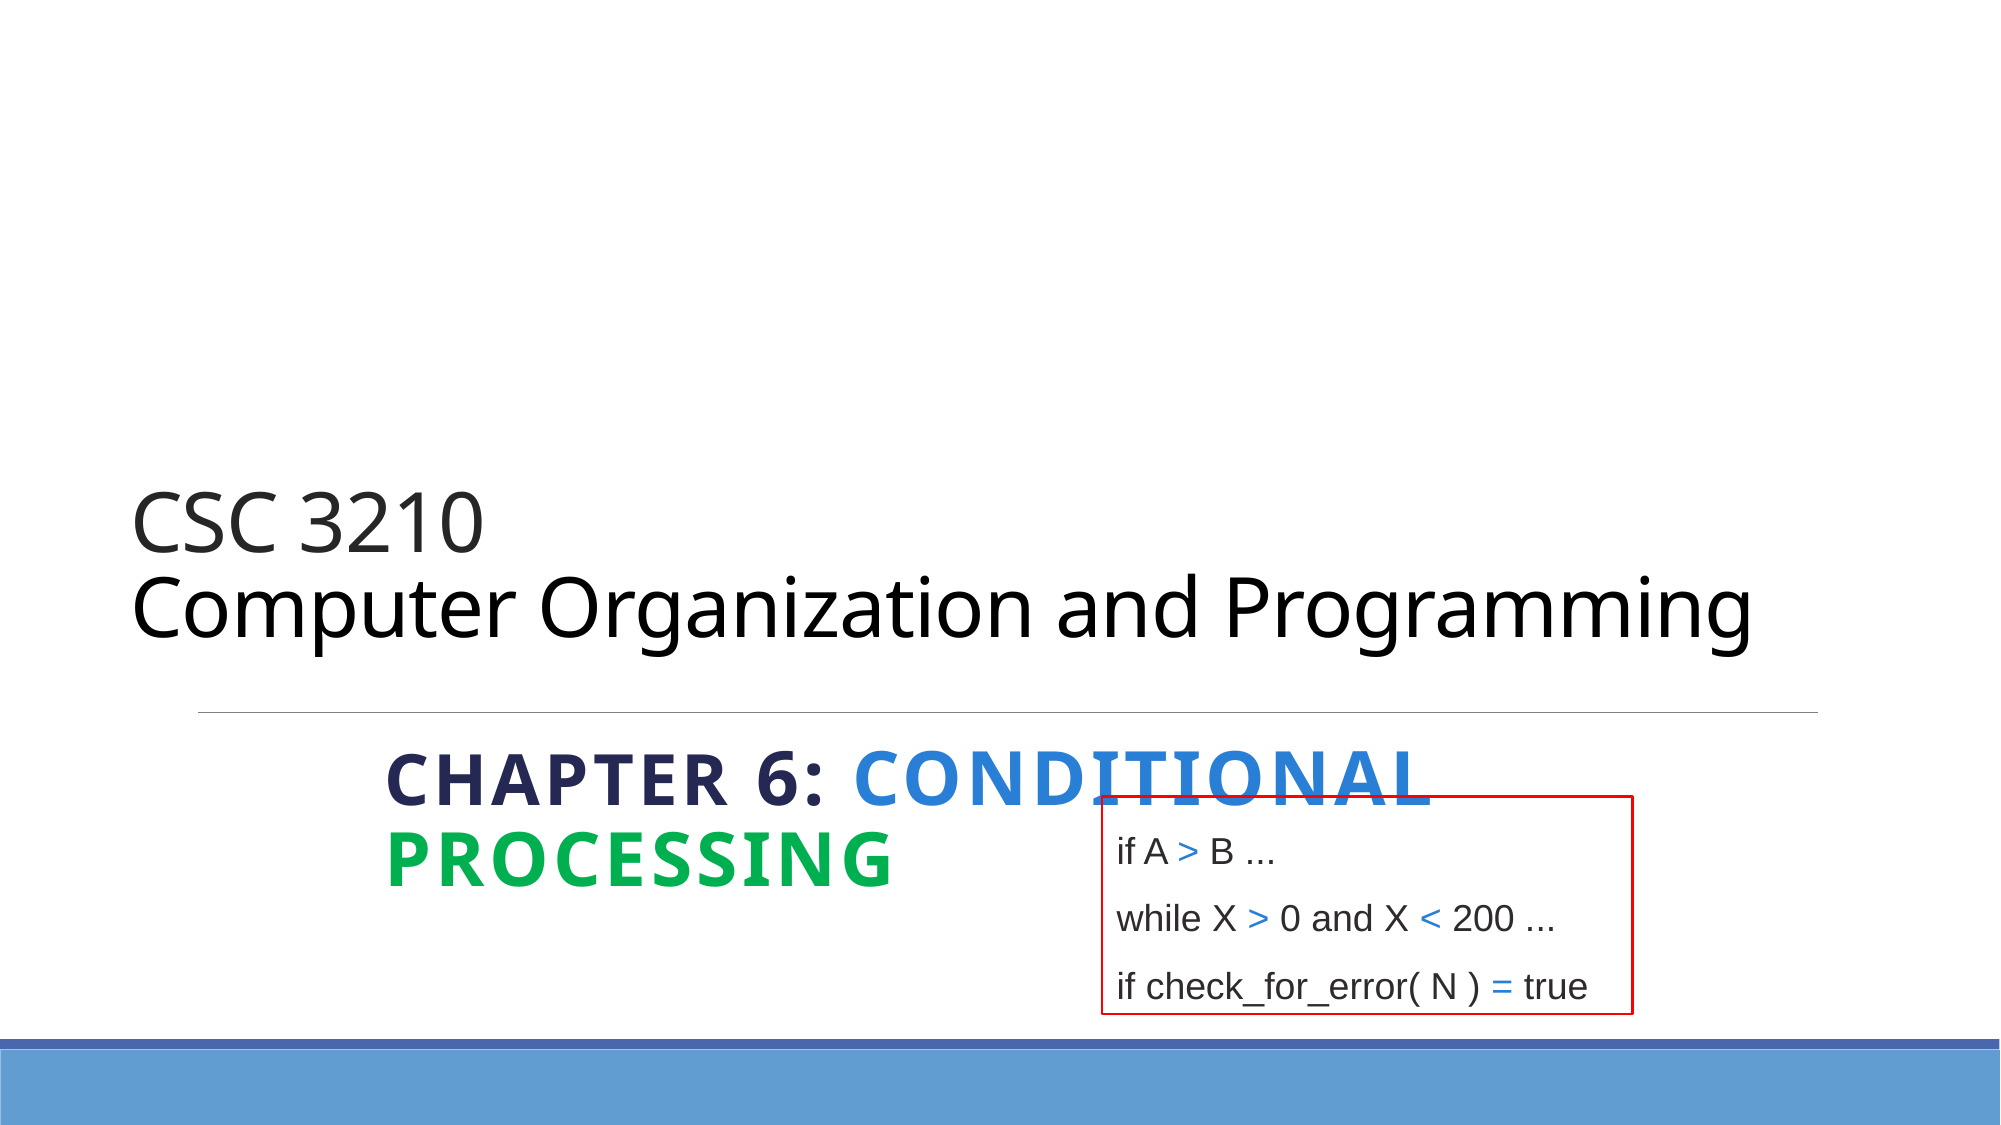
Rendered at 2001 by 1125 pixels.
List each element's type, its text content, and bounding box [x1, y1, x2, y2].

title CSC 3210 Computer Organization and Programming [115, 474, 1918, 663]
text_box if A > B ... while X > 0 and X < 200 ... if check_for_error( N ) = true [1101, 795, 1634, 1015]
subtitle Chapter 6: Conditional Processing [369, 733, 1835, 1017]
